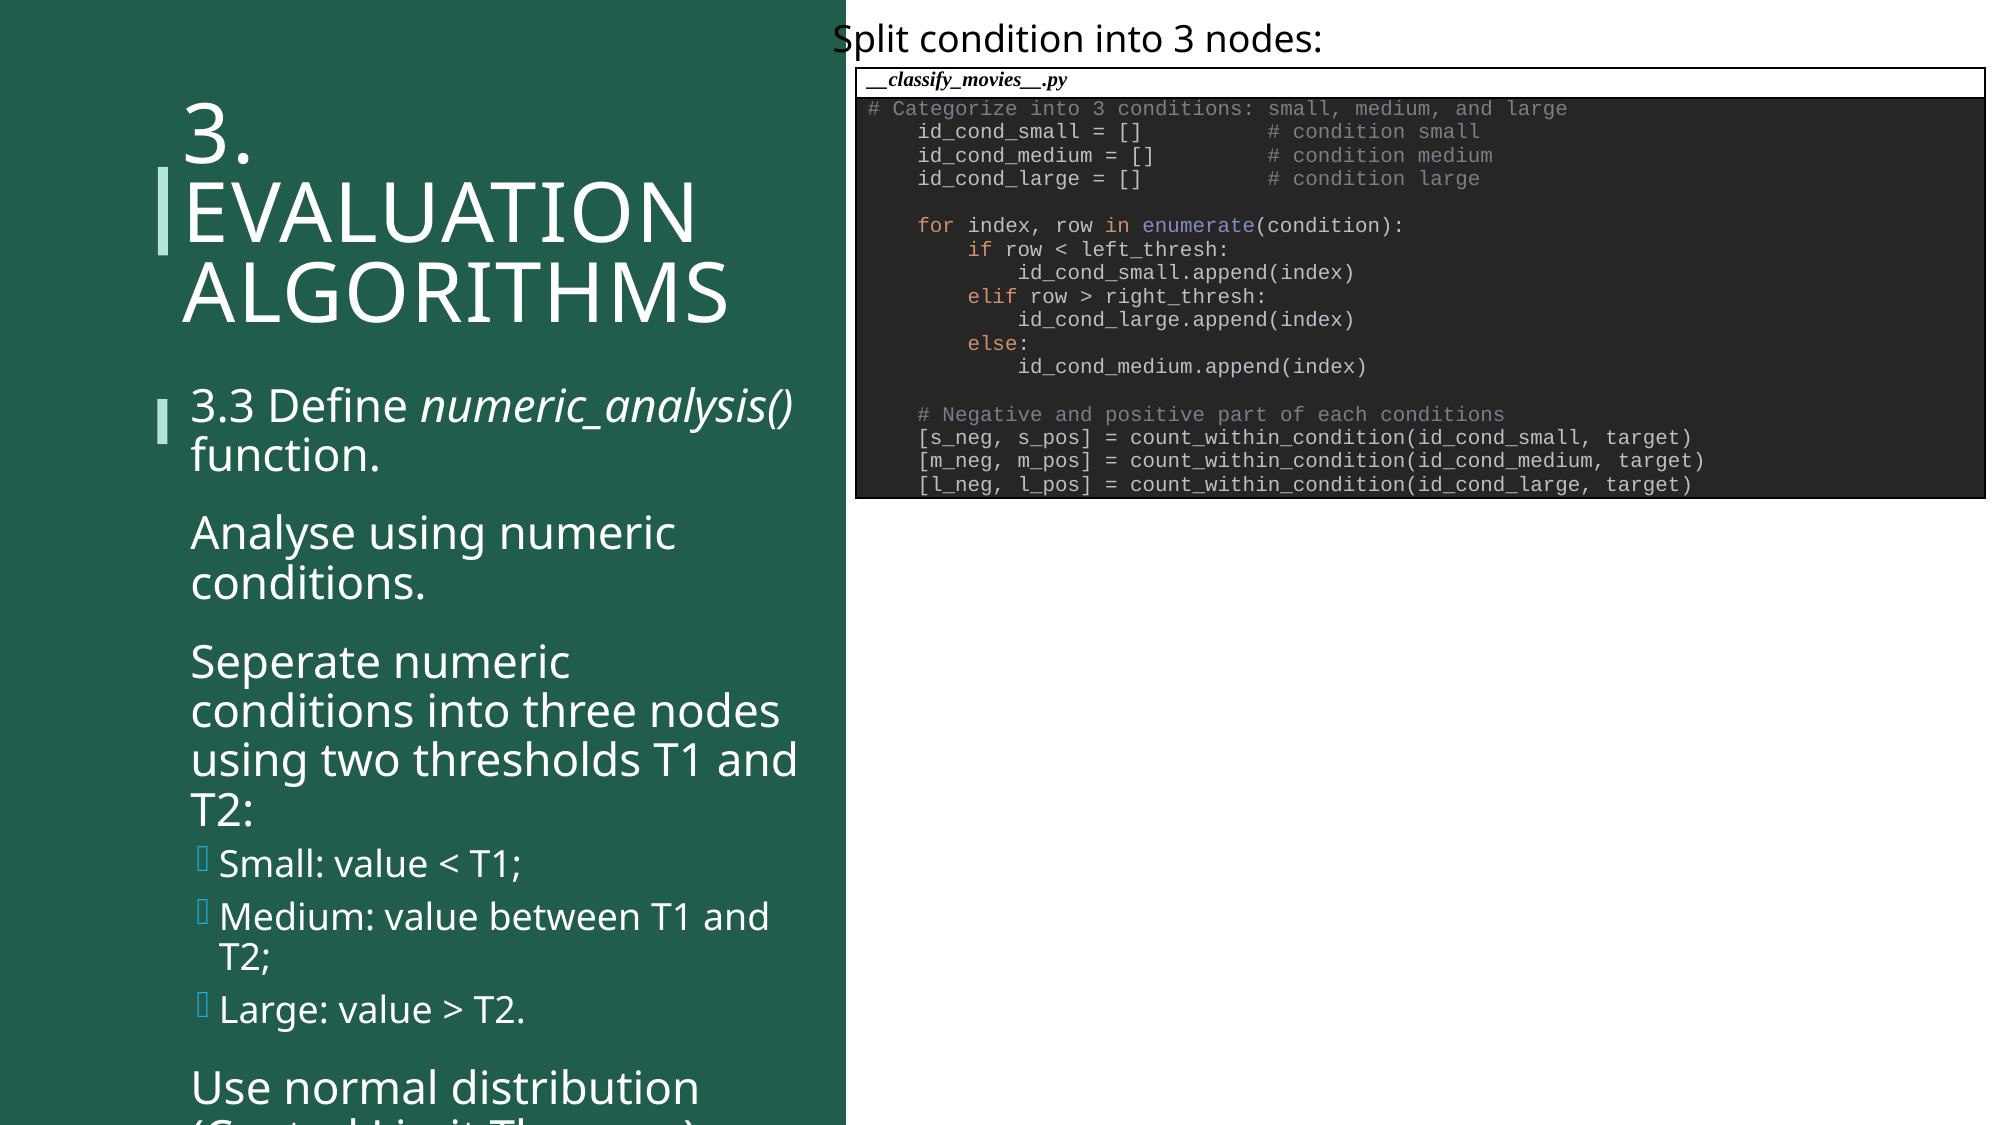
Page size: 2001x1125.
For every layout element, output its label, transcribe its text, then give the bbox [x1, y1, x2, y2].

table_header __classify_movies__.py [857, 69, 1984, 97]
title 3. Evaluation Algorithms [168, 96, 795, 342]
list 3.3 Define numeric_analysis() function. Analyse using numeric conditions. Seperate numeric conditions into three nodes using two thresholds T1 and T2: Small: value < T1; Medium: value between T1 and T2; Large: value > T2. Use normal distribution (Central Limit Theorem). [168, 375, 810, 1035]
table_cell # Categorize into 3 conditions: small, medium, and large id_cond_small = [] # condition small id_cond_medium = [] # condition medium id_cond_large = [] # condition large for index, row in enumerate(condition): if row < left_thresh: id_cond_small.append(index) elif row > right_thresh: id_cond_large.append(index) else: id_cond_medium.append(index) # Negative and positive part of each conditions [s_neg, s_pos] = count_within_condition(id_cond_small, target) [m_neg, m_pos] = count_within_condition(id_cond_medium, target) [l_neg, l_pos] = count_within_condition(id_cond_large, target) [857, 99, 1984, 497]
text_box Split condition into 3 nodes: [818, 7, 1338, 68]
